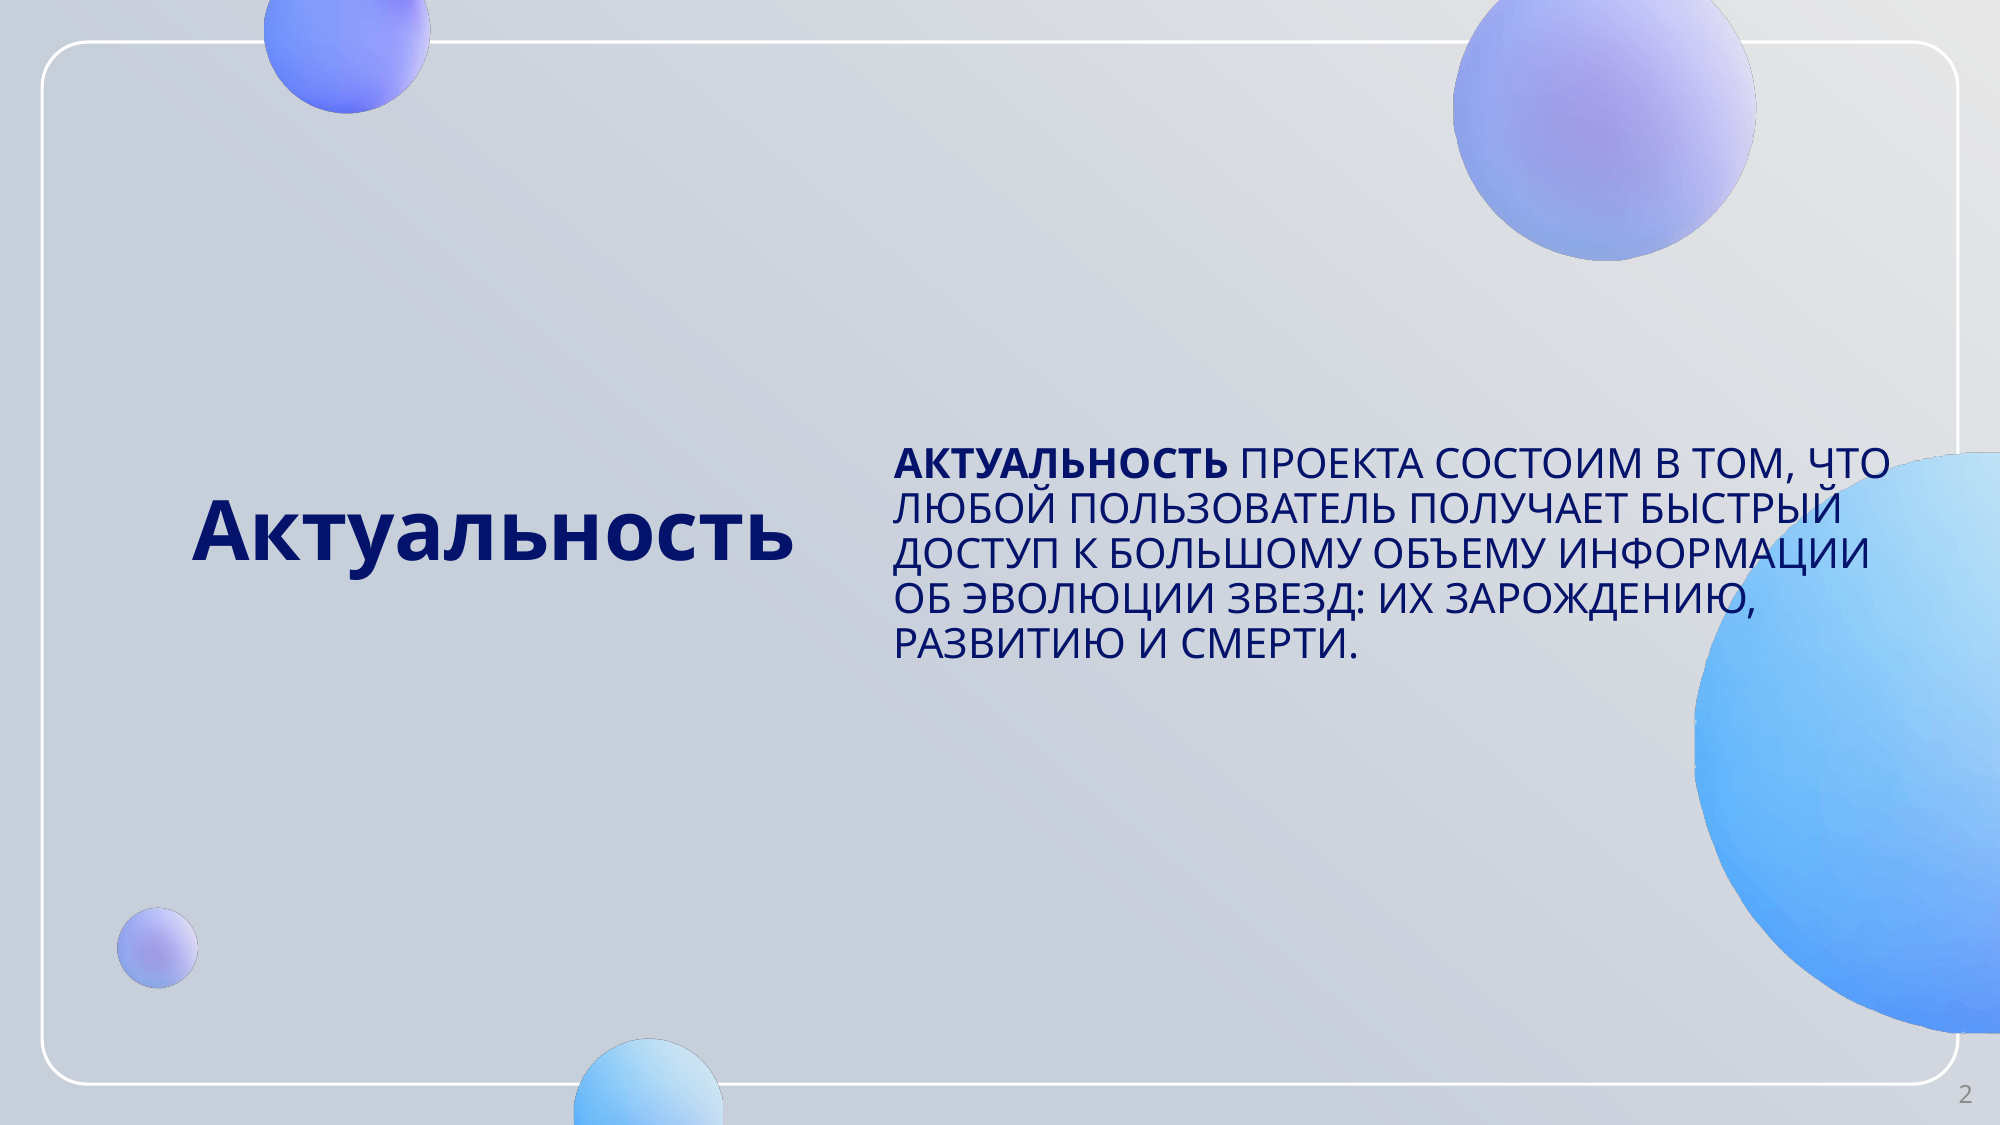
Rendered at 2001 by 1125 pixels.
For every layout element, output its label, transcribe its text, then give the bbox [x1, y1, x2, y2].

title Актуальность [176, 139, 819, 927]
picture [1452, 0, 1760, 264]
picture [262, 0, 433, 118]
list Актуальность проекта состоим в том, что любой пользователь получает быстрый доступ к большому объему информации об эволюции звезд: их зарождению, развитию и смерти. [878, 322, 1937, 853]
picture [1692, 446, 2000, 1038]
picture [573, 1037, 723, 1125]
slide_number 2 [1538, 1076, 1988, 1115]
picture [117, 907, 199, 989]
